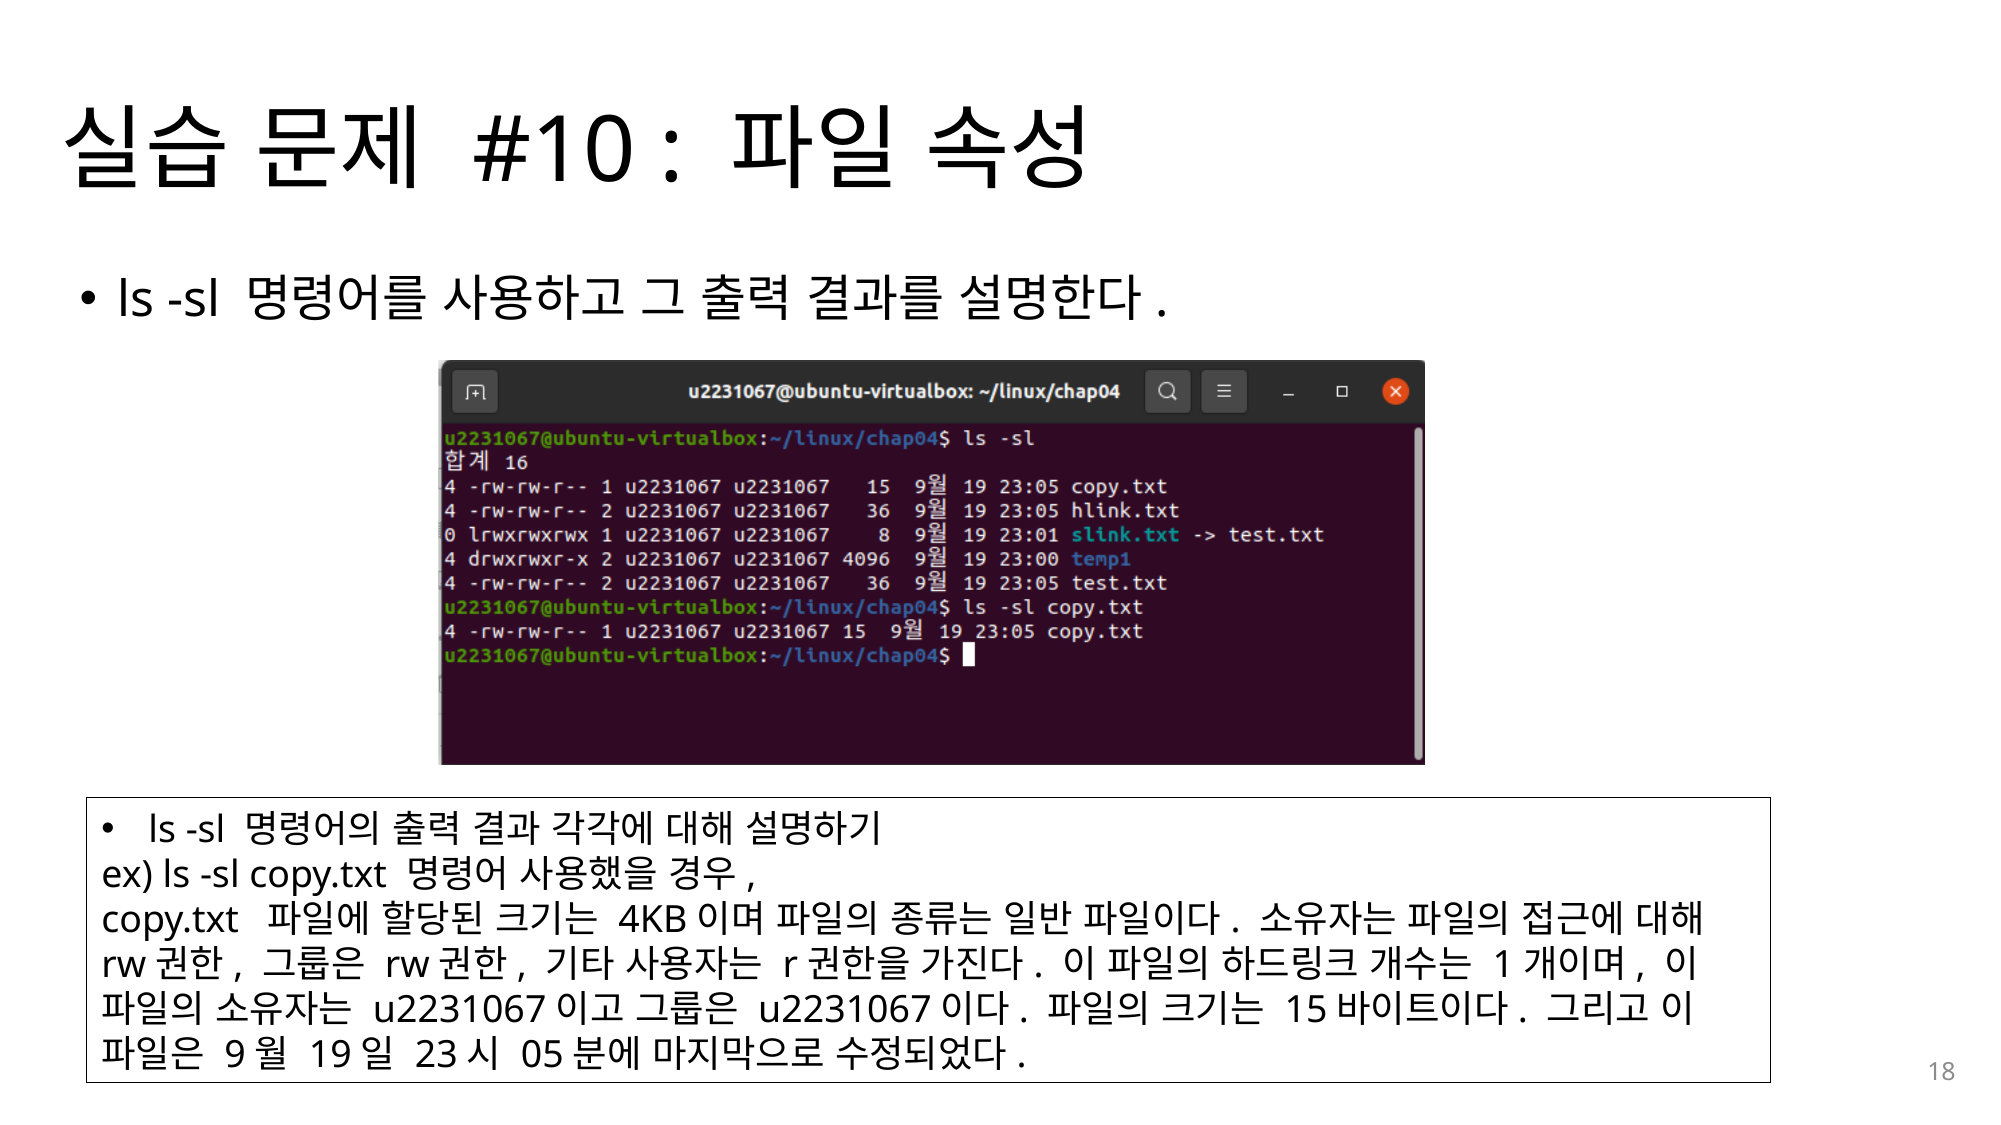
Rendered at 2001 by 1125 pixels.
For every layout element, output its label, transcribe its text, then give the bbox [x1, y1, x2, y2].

slide_number 18 [1520, 1042, 1971, 1103]
text_box ls -sl 명령어의 출력 결과 각각에 대해 설명하기 ex) ls -sl copy.txt 명령어 사용했을 경우, copy.txt 파일에 할당된 크기는 4KB이며 파일의 종류는 일반 파일이다. 소유자는 파일의 접근에 대해 rw권한, 그룹은 rw권한, 기타 사용자는 r권한을 가진다. 이 파일의 하드링크 개수는 1개이며, 이 파일의 소유자는 u2231067이고 그룹은 u2231067이다. 파일의 크기는 15바이트이다. 그리고 이 파일은 9월 19일 23시 05분에 마지막으로 수정되었다. [86, 797, 1771, 1083]
title 실습 문제 #10 : 파일 속성 [45, 42, 1771, 261]
picture [438, 360, 1425, 765]
list ls -sl 명령어를 사용하고 그 출력 결과를 설명한다. [64, 266, 1936, 1012]
